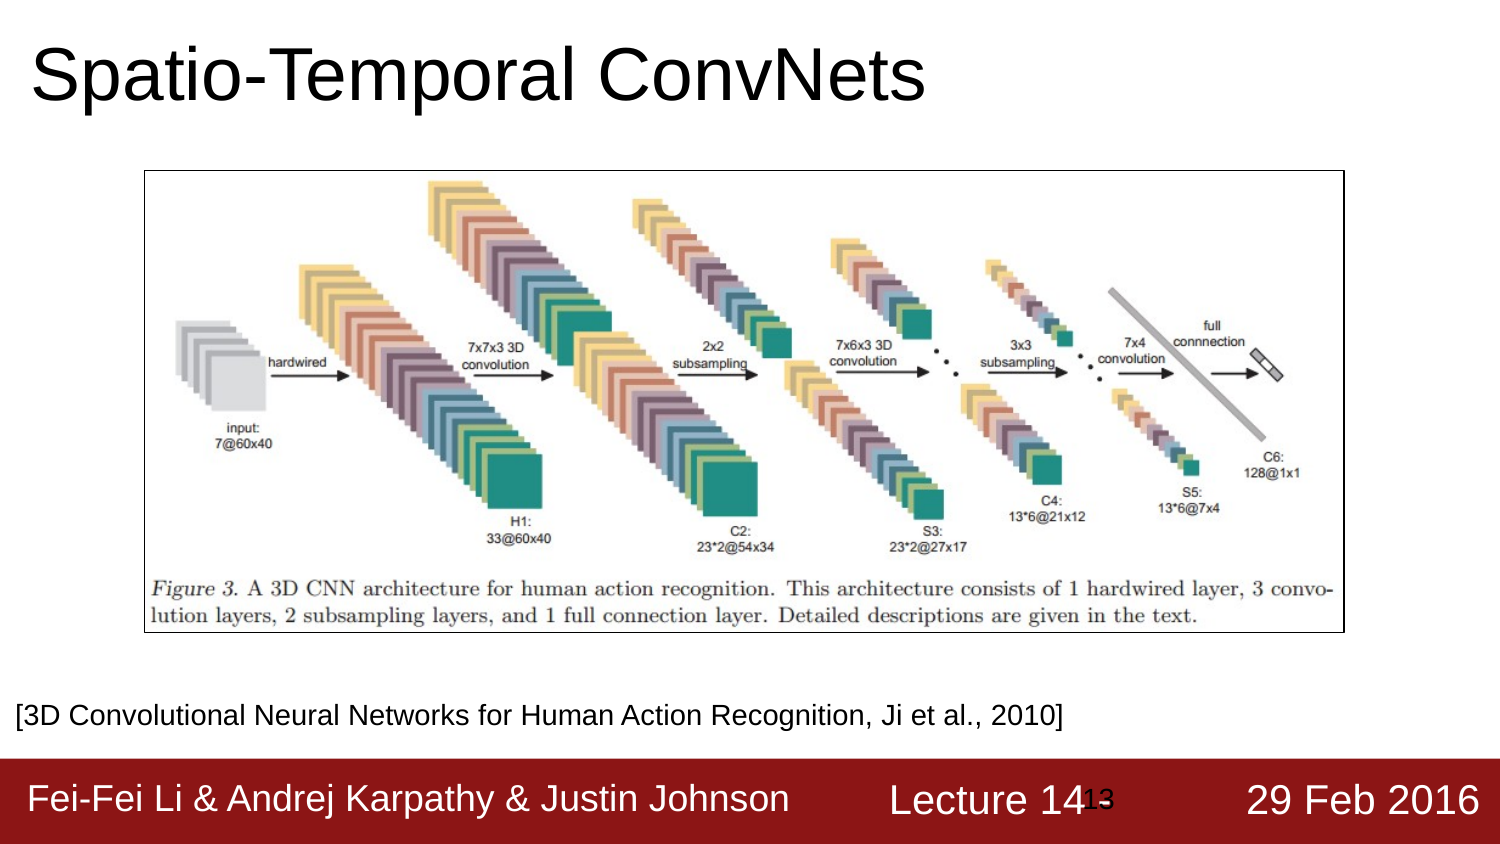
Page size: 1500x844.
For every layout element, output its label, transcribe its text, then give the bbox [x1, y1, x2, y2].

title Spatio-Temporal ConvNets [15, 0, 1366, 141]
text_box [3D Convolutional Neural Networks for Human Action Recognition, Ji et al., 2010] [0, 673, 1147, 755]
slide_number ‹#› [1067, 765, 1206, 830]
picture [145, 170, 1344, 633]
